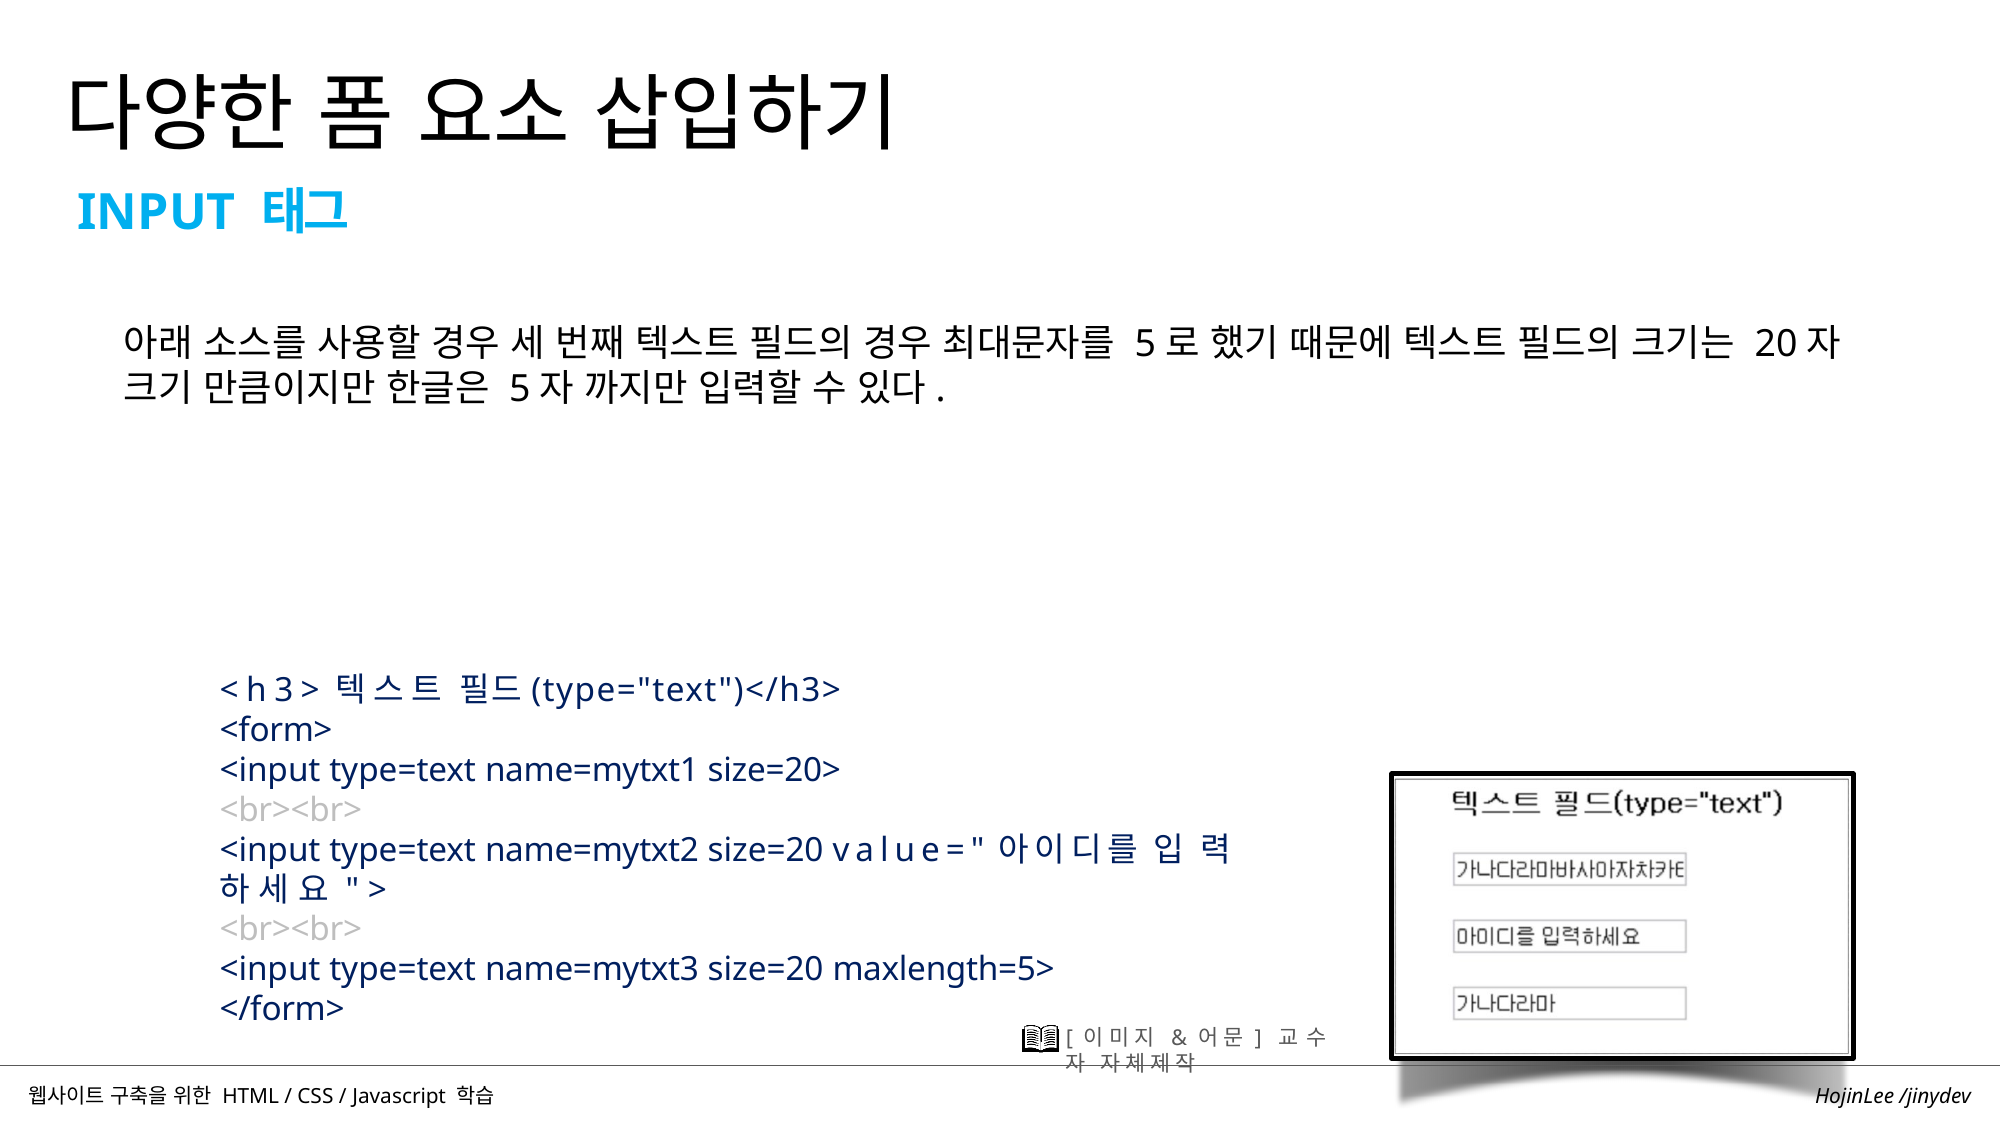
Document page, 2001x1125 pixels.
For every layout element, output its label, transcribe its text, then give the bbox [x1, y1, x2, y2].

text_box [1389, 771, 1856, 1065]
text_box HojinLee /jinydev [1522, 1074, 1986, 1115]
picture [1022, 1020, 1059, 1057]
text_box 다양한 폼 요소 삽입하기 [50, 52, 1057, 168]
text_box <h3>텍스트 필드(type="text")</h3> <form> <input type=text name=mytxt1 size=20> <br><br> <input type=text name=mytxt2 size=20 value="아이디를 입력 하세요"> <br><br> <input type=text name=mytxt3 size=20 maxlength=5> </form> [156, 626, 1324, 1028]
text_box [이미지 & 어문] 교수자 자체제작 [1063, 1066, 1362, 1076]
text_box INPUT 태그 [62, 171, 1076, 247]
text_box 아래 소스를 사용할 경우 세 번째 텍스트 필드의 경우 최대문자를 5로 했기 때문에 텍스트 필드의 크기는 20자 크기 만큼이지만 한글은 5자 까지만 입력할 수 있다. [108, 311, 1923, 416]
text_box 웹사이트 구축을 위한 HTML / CSS / Javascript 학습 [14, 1074, 647, 1115]
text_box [1389, 1066, 1856, 1109]
text_box [이미지 & 어문] 교수자 자체제작 [1063, 1021, 1362, 1065]
